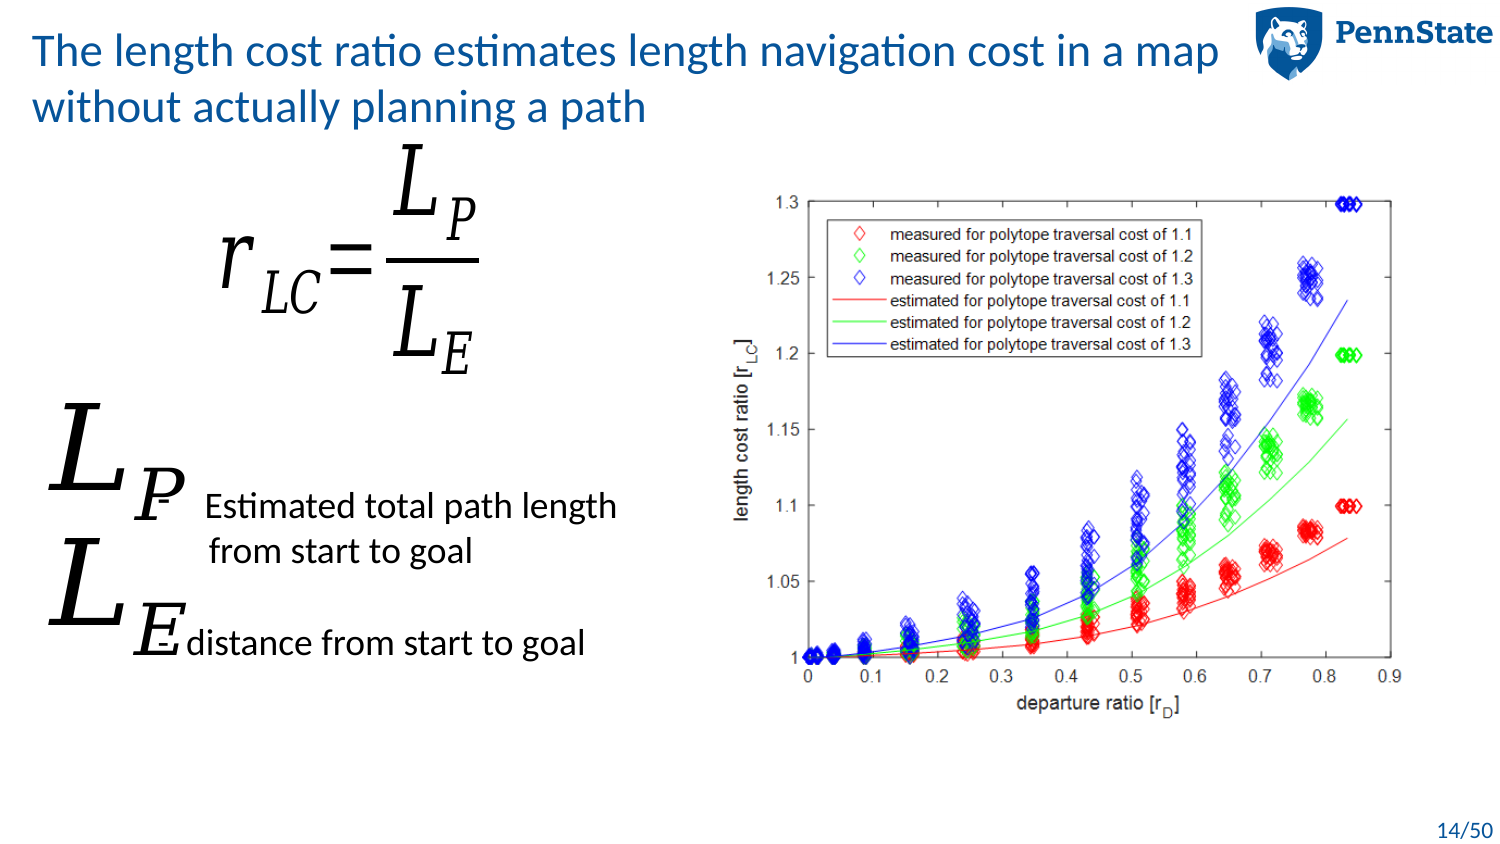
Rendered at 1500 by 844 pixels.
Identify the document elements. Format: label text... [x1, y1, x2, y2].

picture [1248, 3, 1500, 85]
title The length cost ratio estimates length navigation cost in a map without actually planning a path [17, 12, 1251, 81]
text_box - distance from start to goal [142, 579, 293, 671]
text_box Estimated total path length from start to goal [142, 428, 293, 579]
picture [701, 152, 1468, 741]
